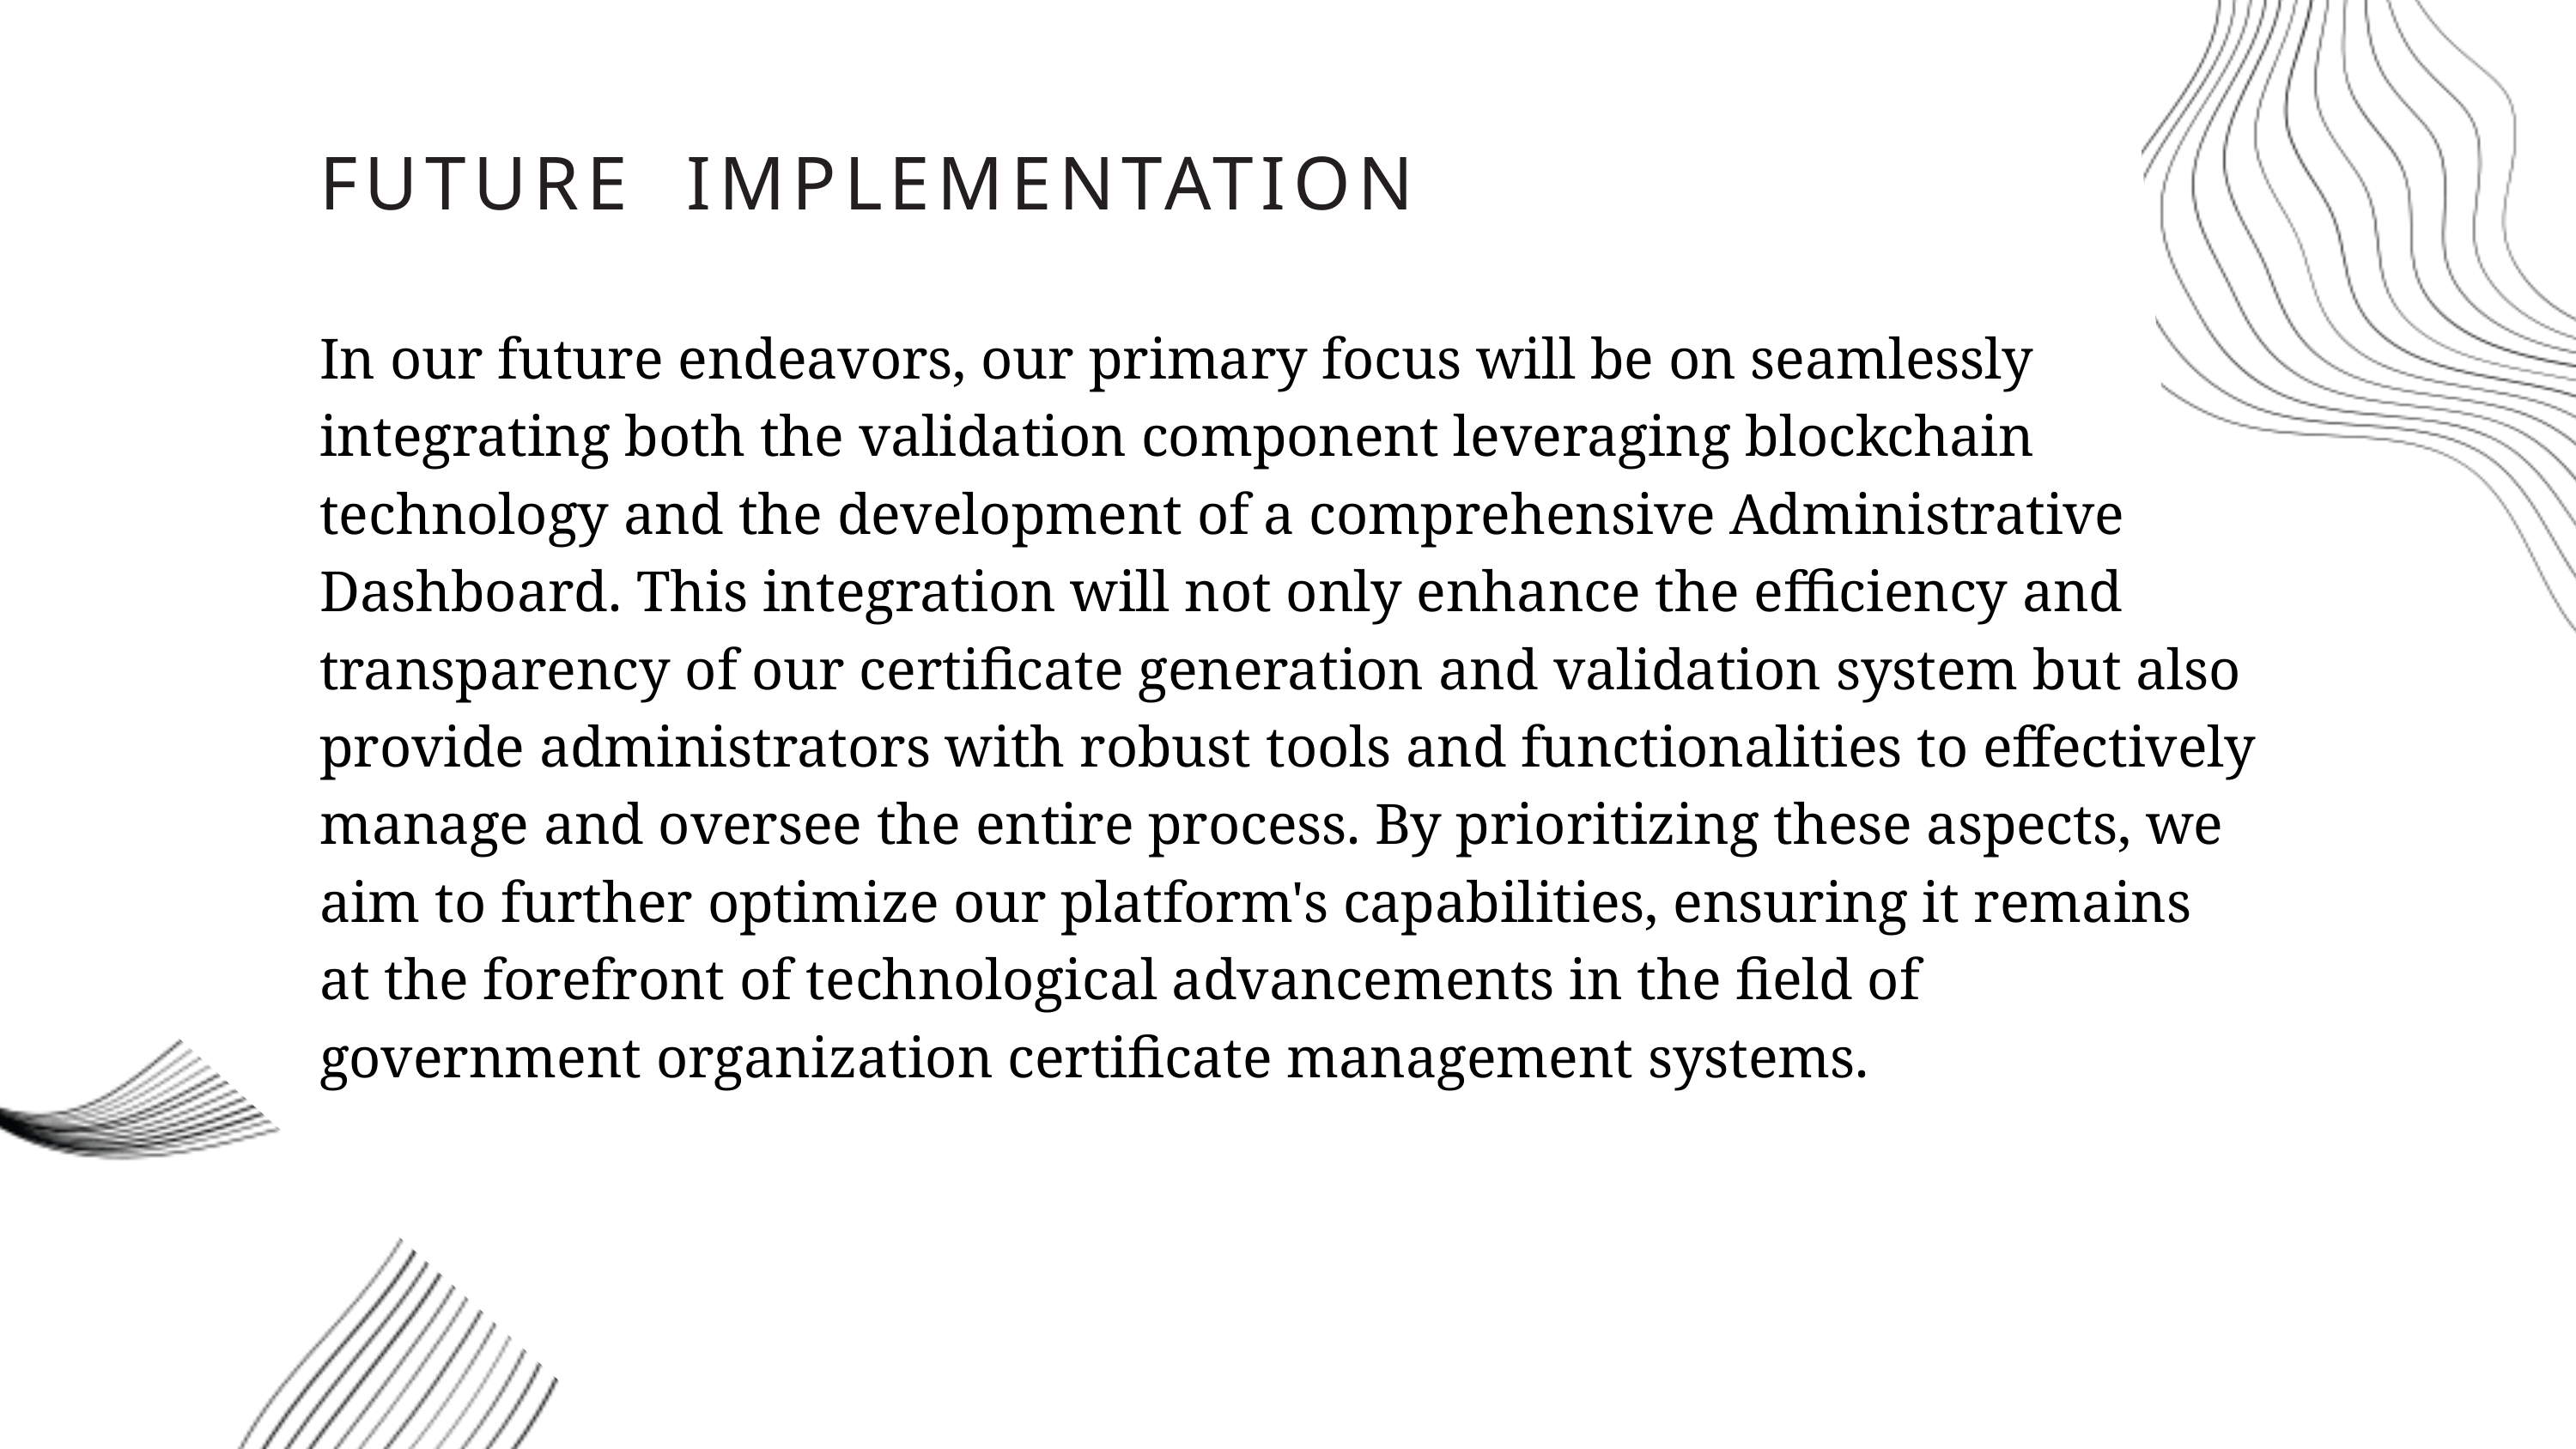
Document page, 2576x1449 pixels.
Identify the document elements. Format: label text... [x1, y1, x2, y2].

text_box [0, 876, 590, 1449]
text_box In our future endeavors, our primary focus will be on seamlessly integrating both the validation component leveraging blockchain technology and the development of a comprehensive Administrative Dashboard. This integration will not only enhance the efficiency and transparency of our certificate generation and validation system but also provide administrators with robust tools and functionalities to effectively manage and oversee the entire process. By prioritizing these aspects, we aim to further optimize our platform's capabilities, ensuring it remains at the forefront of technological advancements in the field of government organization certificate management systems. [319, 312, 2257, 1089]
text_box [2128, 0, 2576, 666]
text_box FUTURE IMPLEMENTATION [319, 123, 1697, 225]
